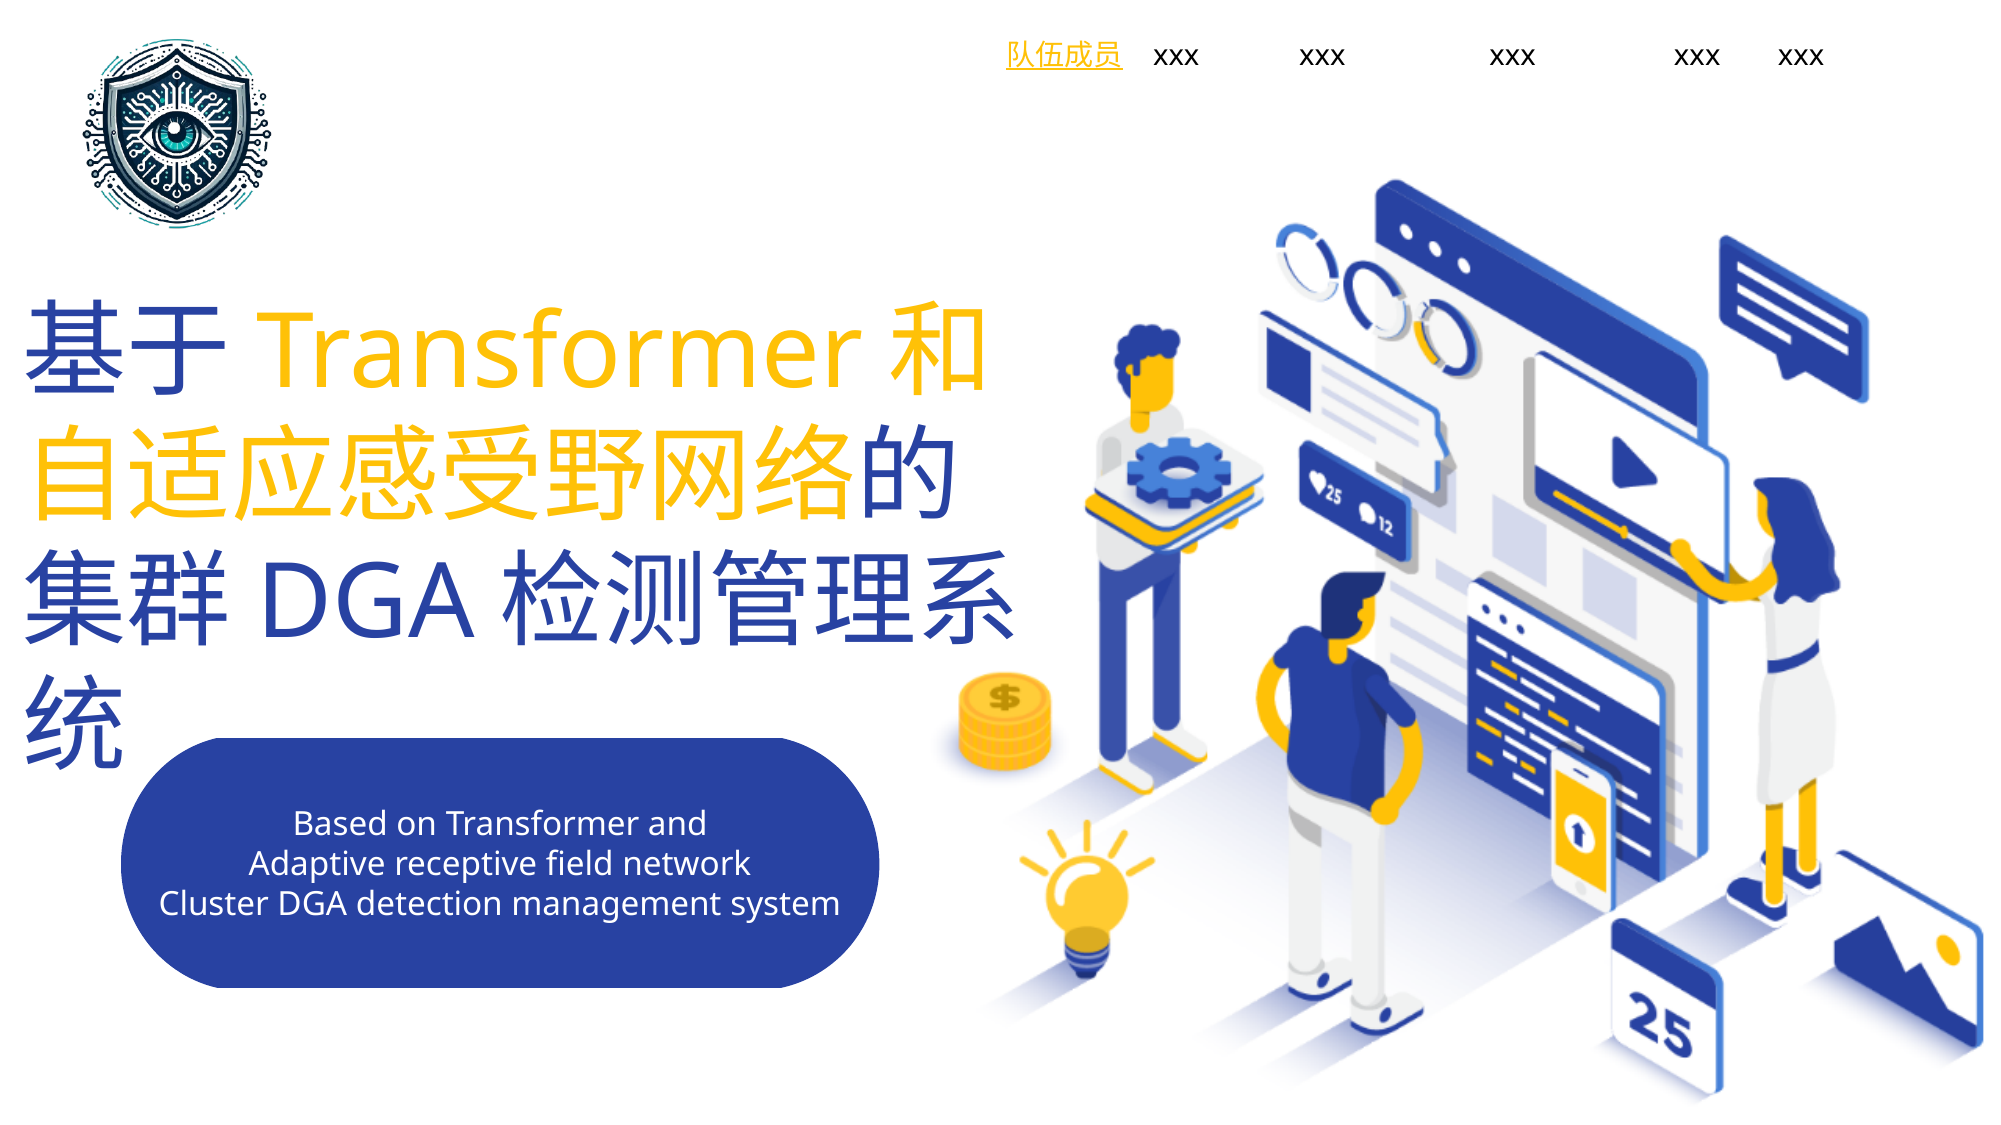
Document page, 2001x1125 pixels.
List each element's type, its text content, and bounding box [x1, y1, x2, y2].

text_box 基于Transformer和 自适应感受野网络的 集群DGA检测管理系统 [8, 276, 879, 791]
text_box xxx [1474, 28, 1551, 79]
text_box xxx [1659, 28, 1736, 79]
text_box xxx [1763, 28, 1840, 79]
picture [61, 22, 289, 250]
picture [121, 154, 2000, 1125]
text_box xxx [1284, 28, 1361, 79]
text_box 队伍成员 [991, 28, 1138, 79]
text_box xxx [1138, 28, 1215, 79]
